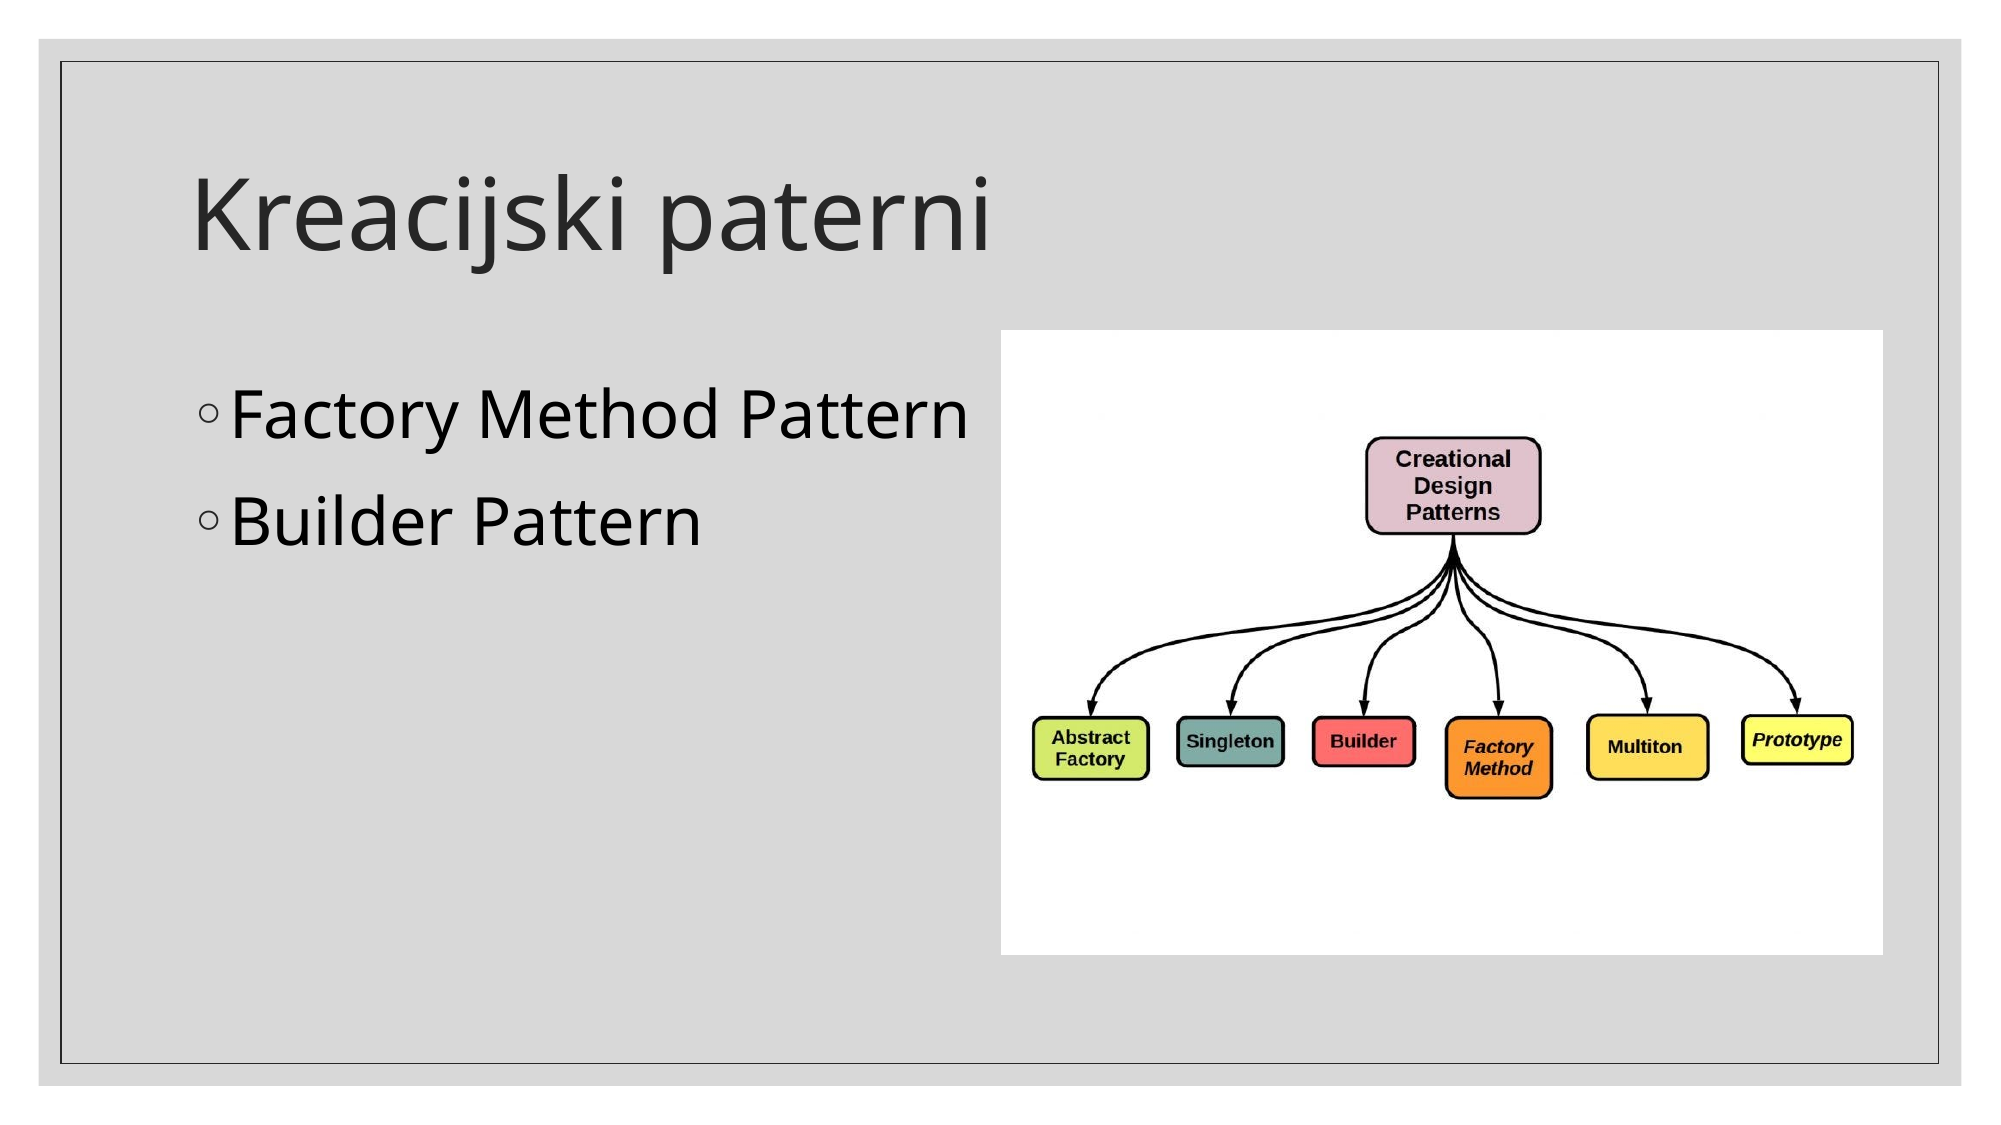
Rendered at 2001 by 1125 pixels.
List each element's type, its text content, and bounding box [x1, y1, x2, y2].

picture [1001, 330, 1883, 956]
title Kreacijski paterni [174, 105, 1825, 331]
list Factory Method Pattern Builder Pattern [174, 356, 1825, 989]
